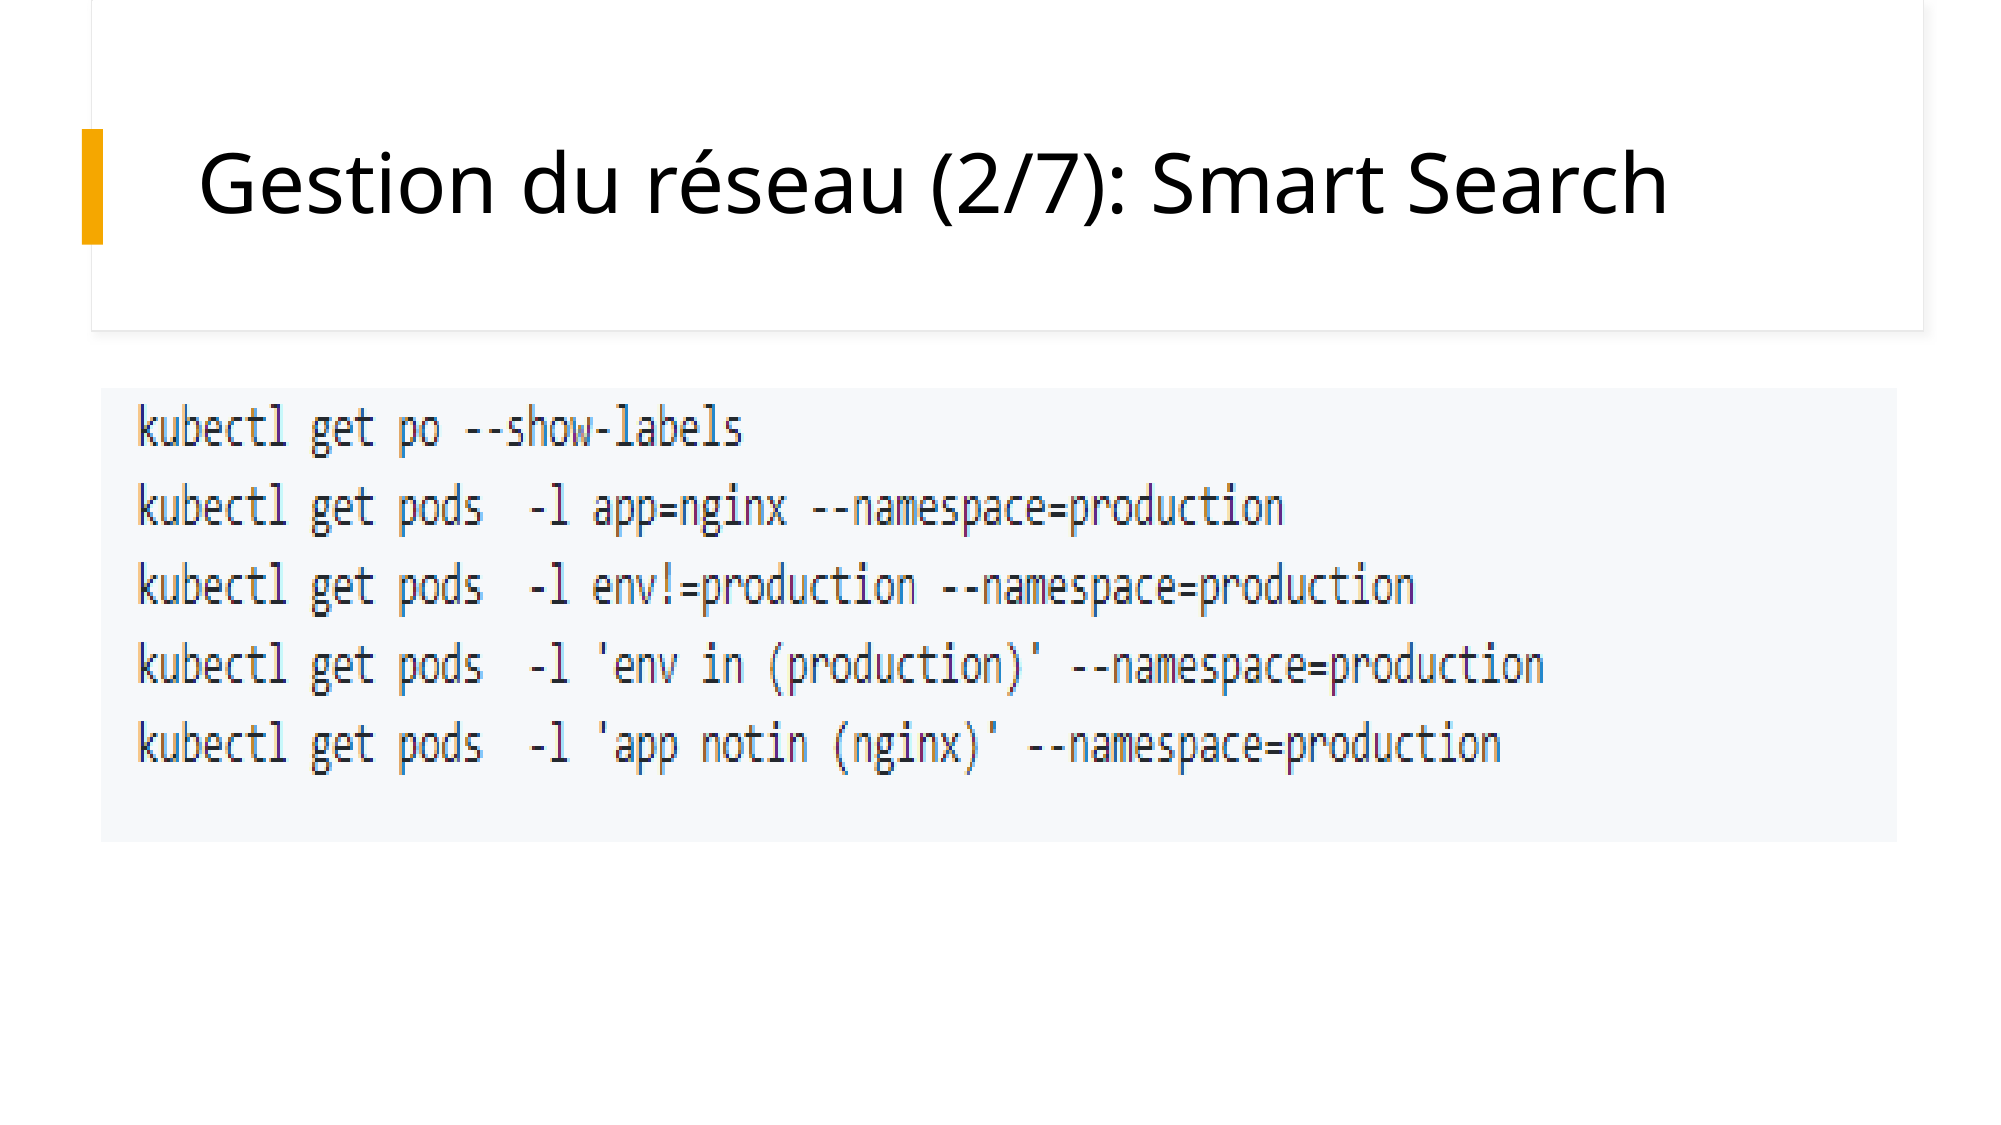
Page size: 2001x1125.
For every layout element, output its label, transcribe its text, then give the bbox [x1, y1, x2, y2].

title Gestion du réseau (2/7): Smart Search [183, 90, 1851, 284]
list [100, 388, 1897, 842]
